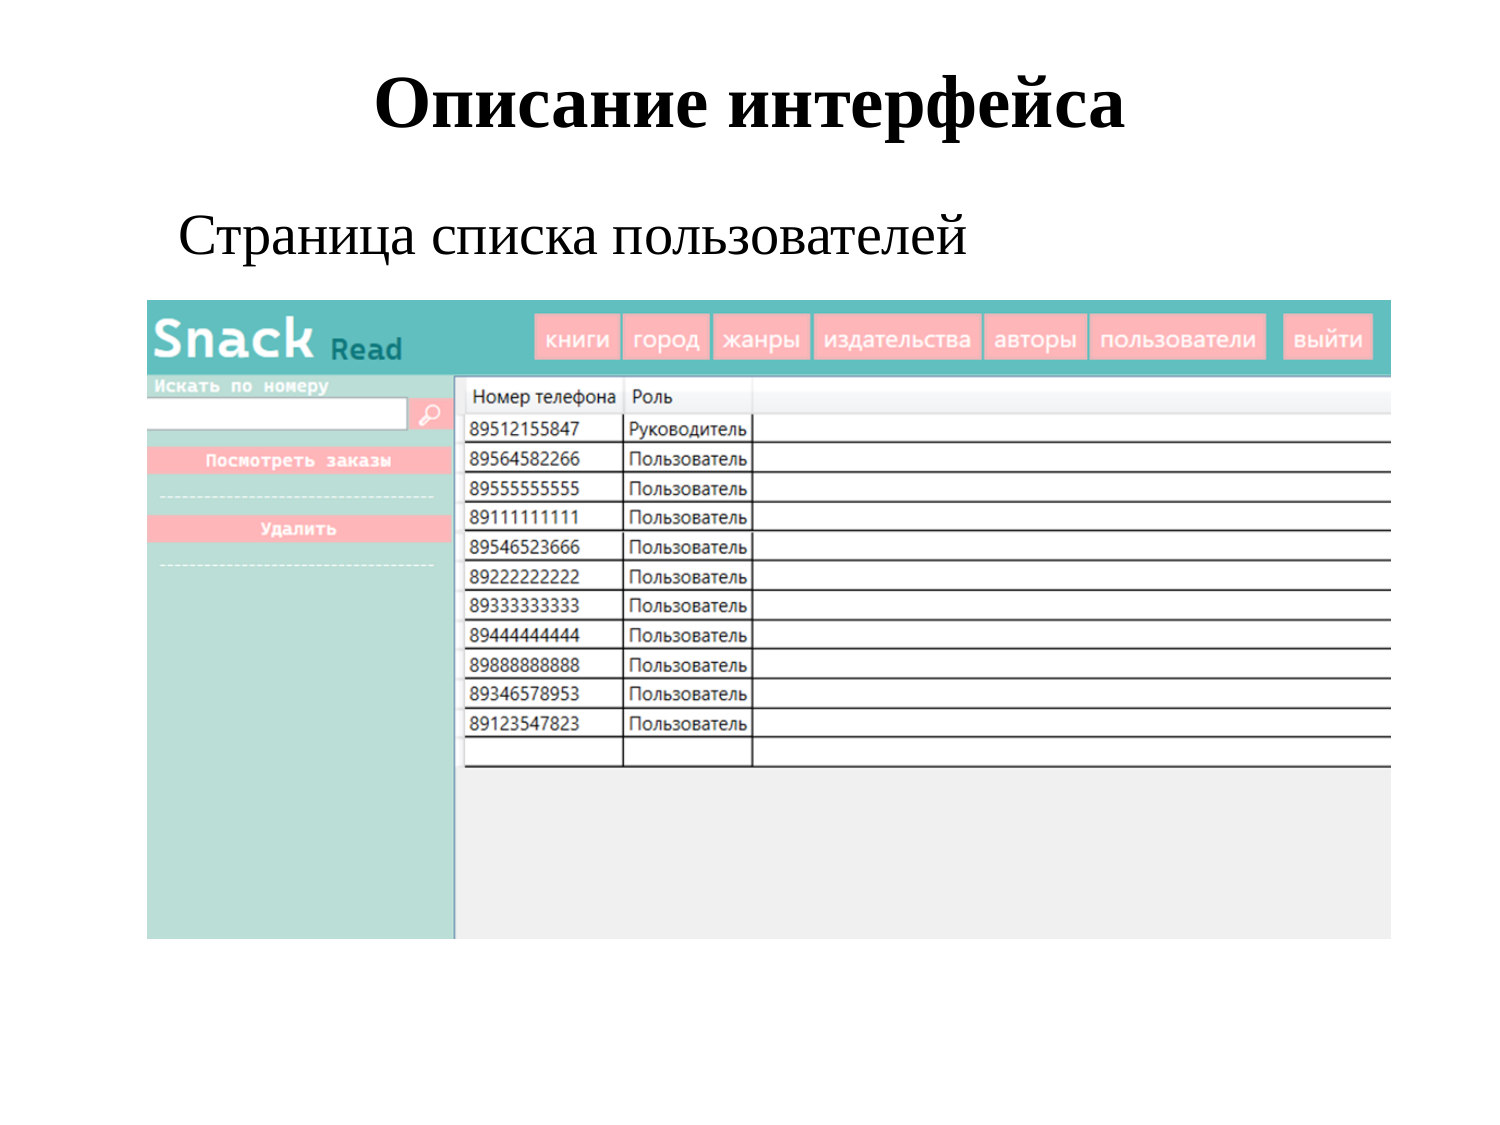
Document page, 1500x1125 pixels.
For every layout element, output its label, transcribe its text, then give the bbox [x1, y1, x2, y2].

text_box Описание интерфейса [74, 45, 1425, 185]
text_box Страница списка пользователей [163, 161, 1439, 301]
picture [147, 300, 1391, 939]
